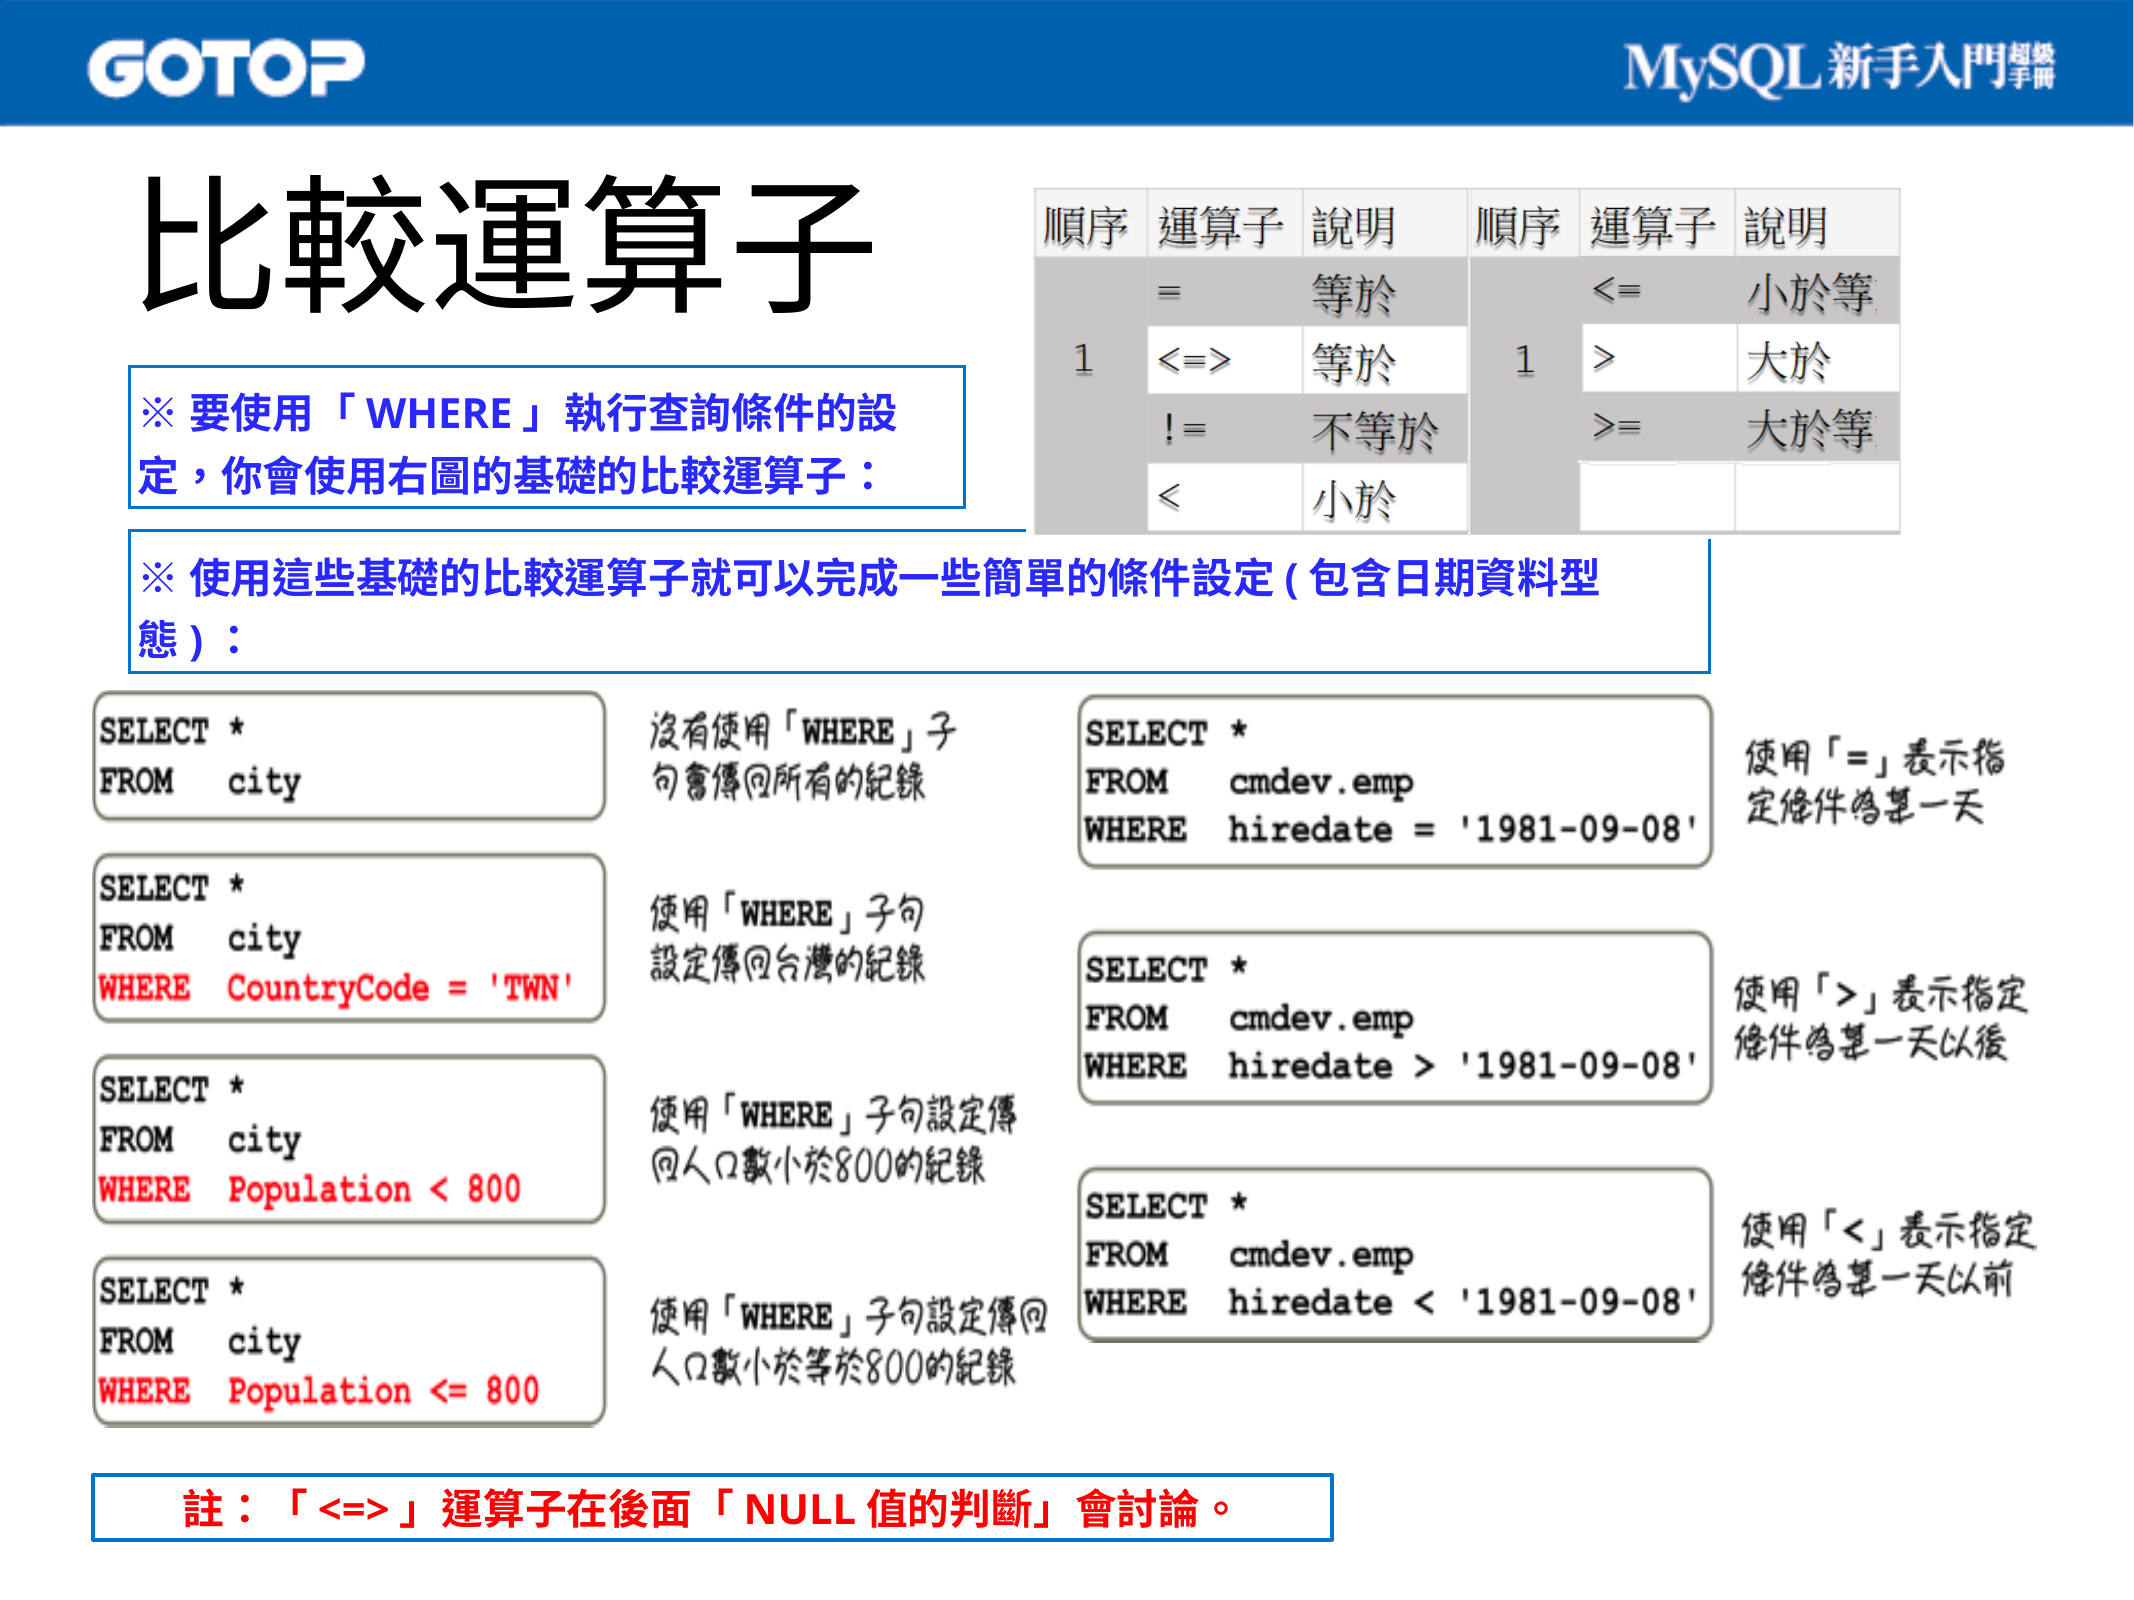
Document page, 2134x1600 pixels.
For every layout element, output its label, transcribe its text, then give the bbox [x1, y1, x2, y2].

title 比較運算子 [128, 41, 2005, 443]
picture [0, 0, 2134, 1600]
text_box 註：「<=>」運算子在後面「NULL值的判斷」會討論。 [92, 1475, 1332, 1540]
text_box ※使用這些基礎的比較運算子就可以完成一些簡單的條件設定(包含日期資料型態)： [129, 530, 1710, 673]
text_box ※要使用「WHERE」執行查詢條件的設定，你會使用右圖的基礎的比較運算子： [129, 366, 965, 508]
